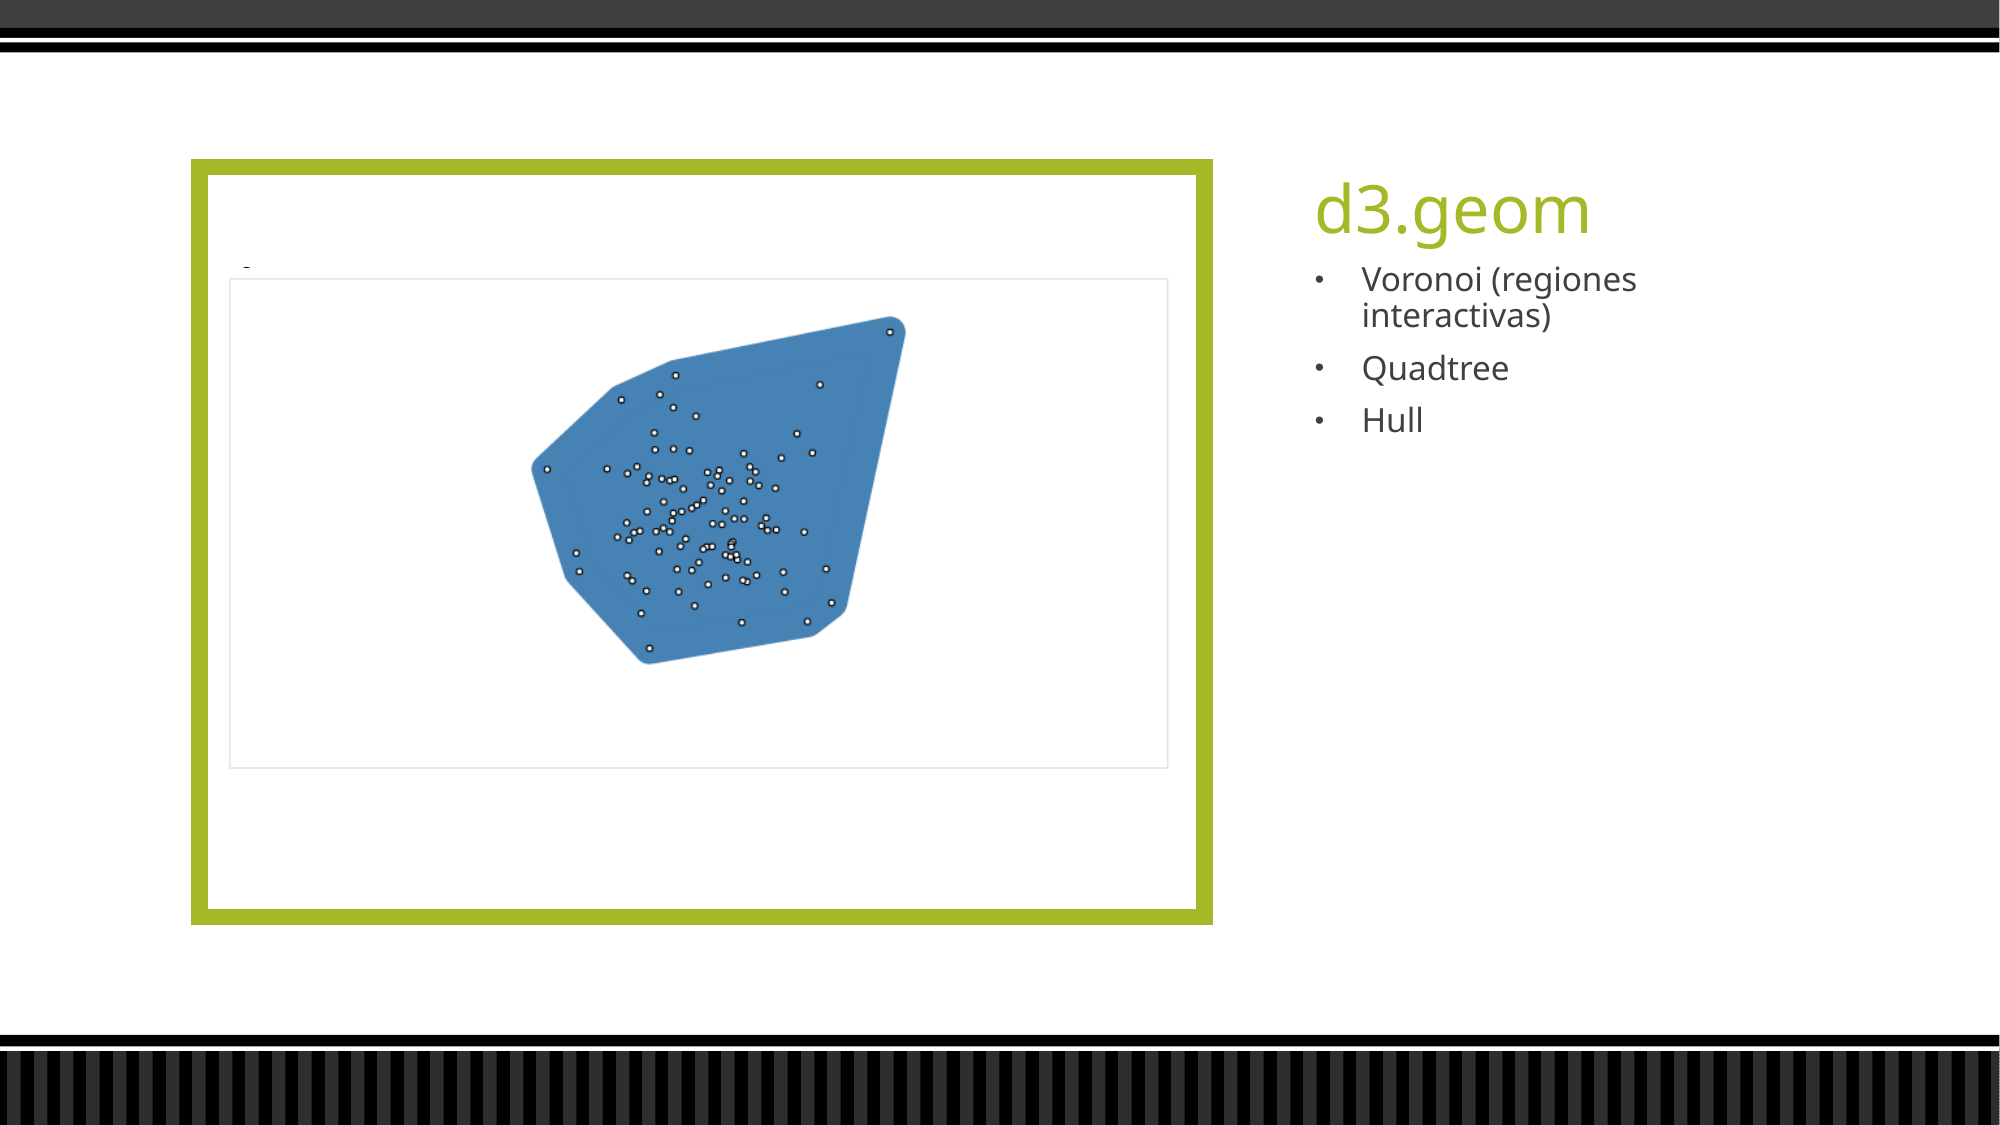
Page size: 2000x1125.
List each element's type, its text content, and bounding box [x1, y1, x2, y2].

picture [219, 266, 1190, 788]
list Voronoi (regiones interactivas) Quadtree Hull [1299, 255, 1813, 875]
title d3.geom [1299, 160, 1813, 255]
